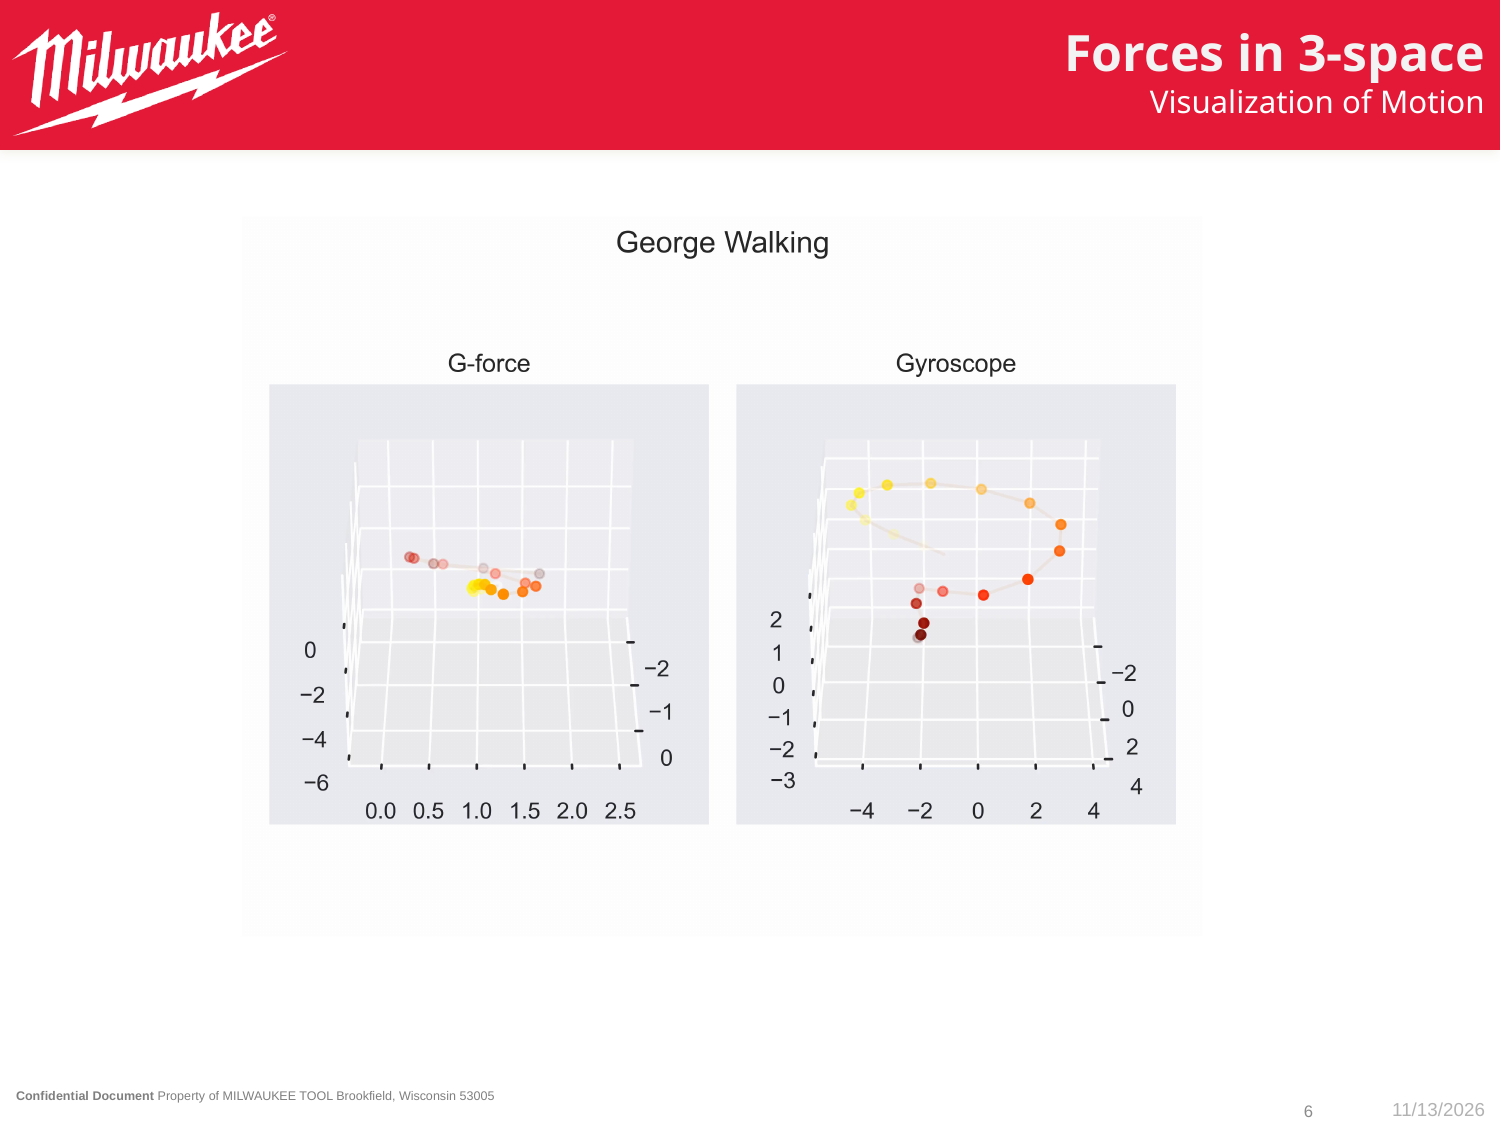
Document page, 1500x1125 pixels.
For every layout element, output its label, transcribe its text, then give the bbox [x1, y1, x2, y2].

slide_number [1363, 1097, 1500, 1121]
picture [12, 12, 288, 136]
list Visualization of Motion [265, 75, 1500, 138]
title Forces in 3-space [262, 14, 1500, 75]
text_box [241, 215, 1204, 938]
slide_number 6 [1265, 1097, 1328, 1125]
